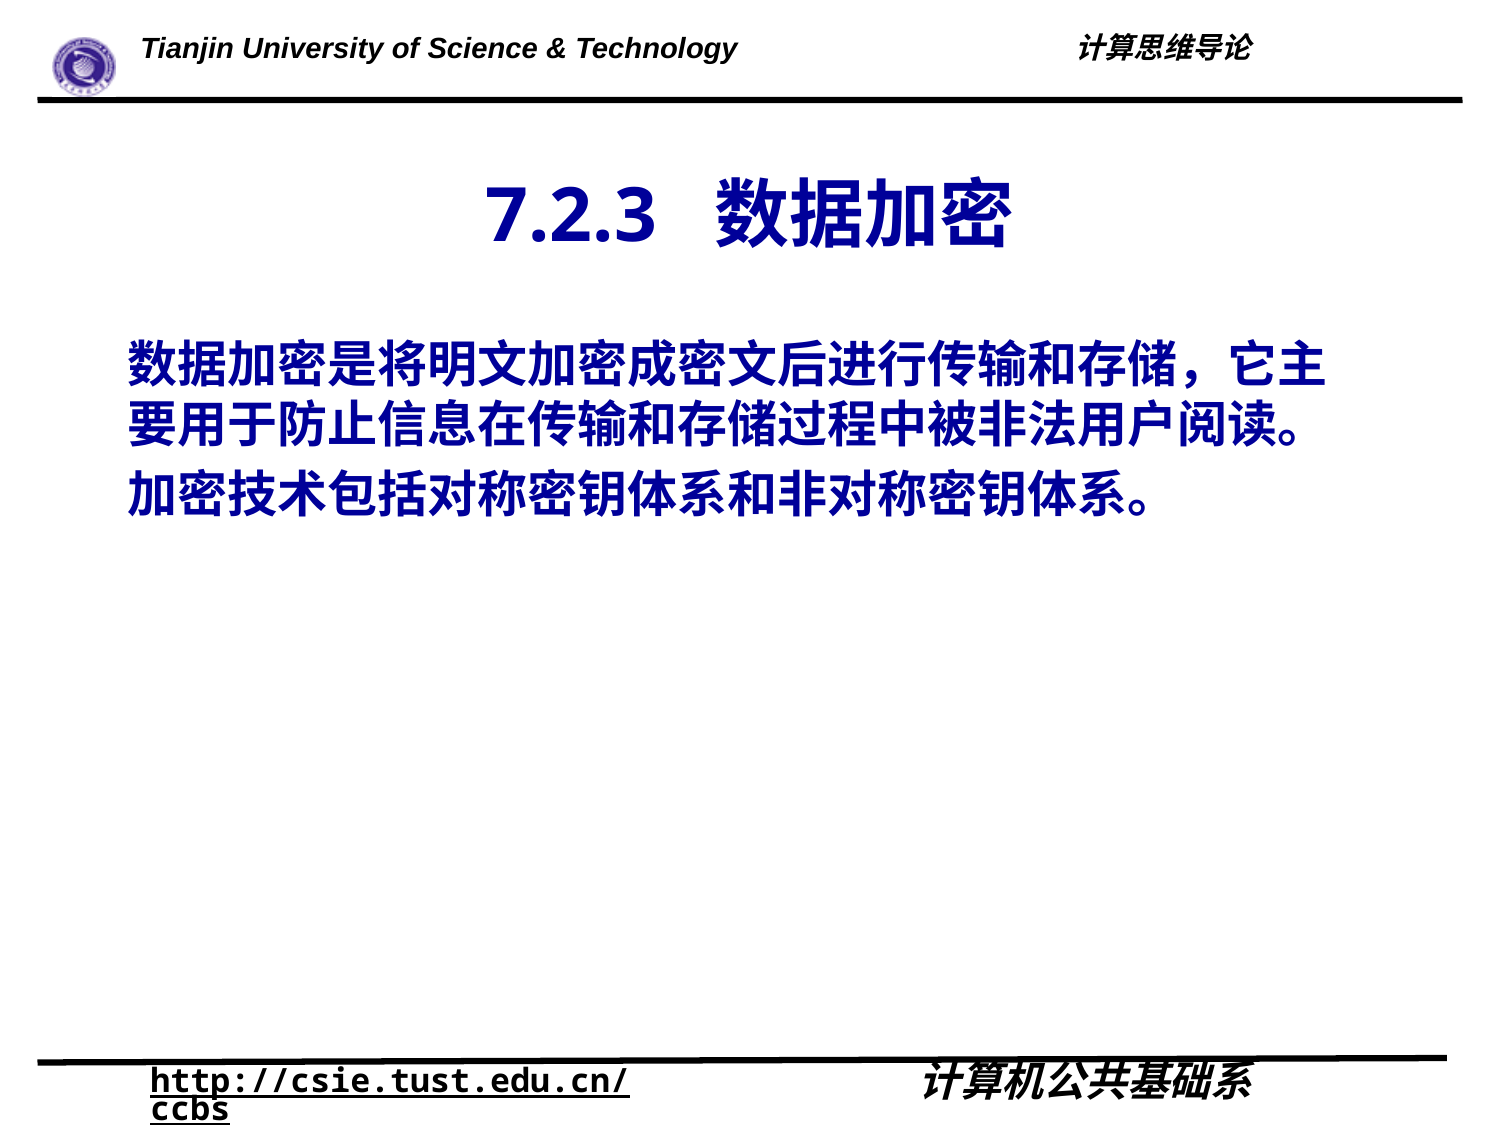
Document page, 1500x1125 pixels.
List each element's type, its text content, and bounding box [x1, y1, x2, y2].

title 7.2.3 数据加密 [112, 99, 1388, 288]
picture [52, 37, 116, 97]
list 数据加密是将明文加密成密文后进行传输和存储，它主要用于防止信息在传输和存储过程中被非法用户阅读。 加密技术包括对称密钥体系和非对称密钥体系。 [112, 324, 1388, 1000]
